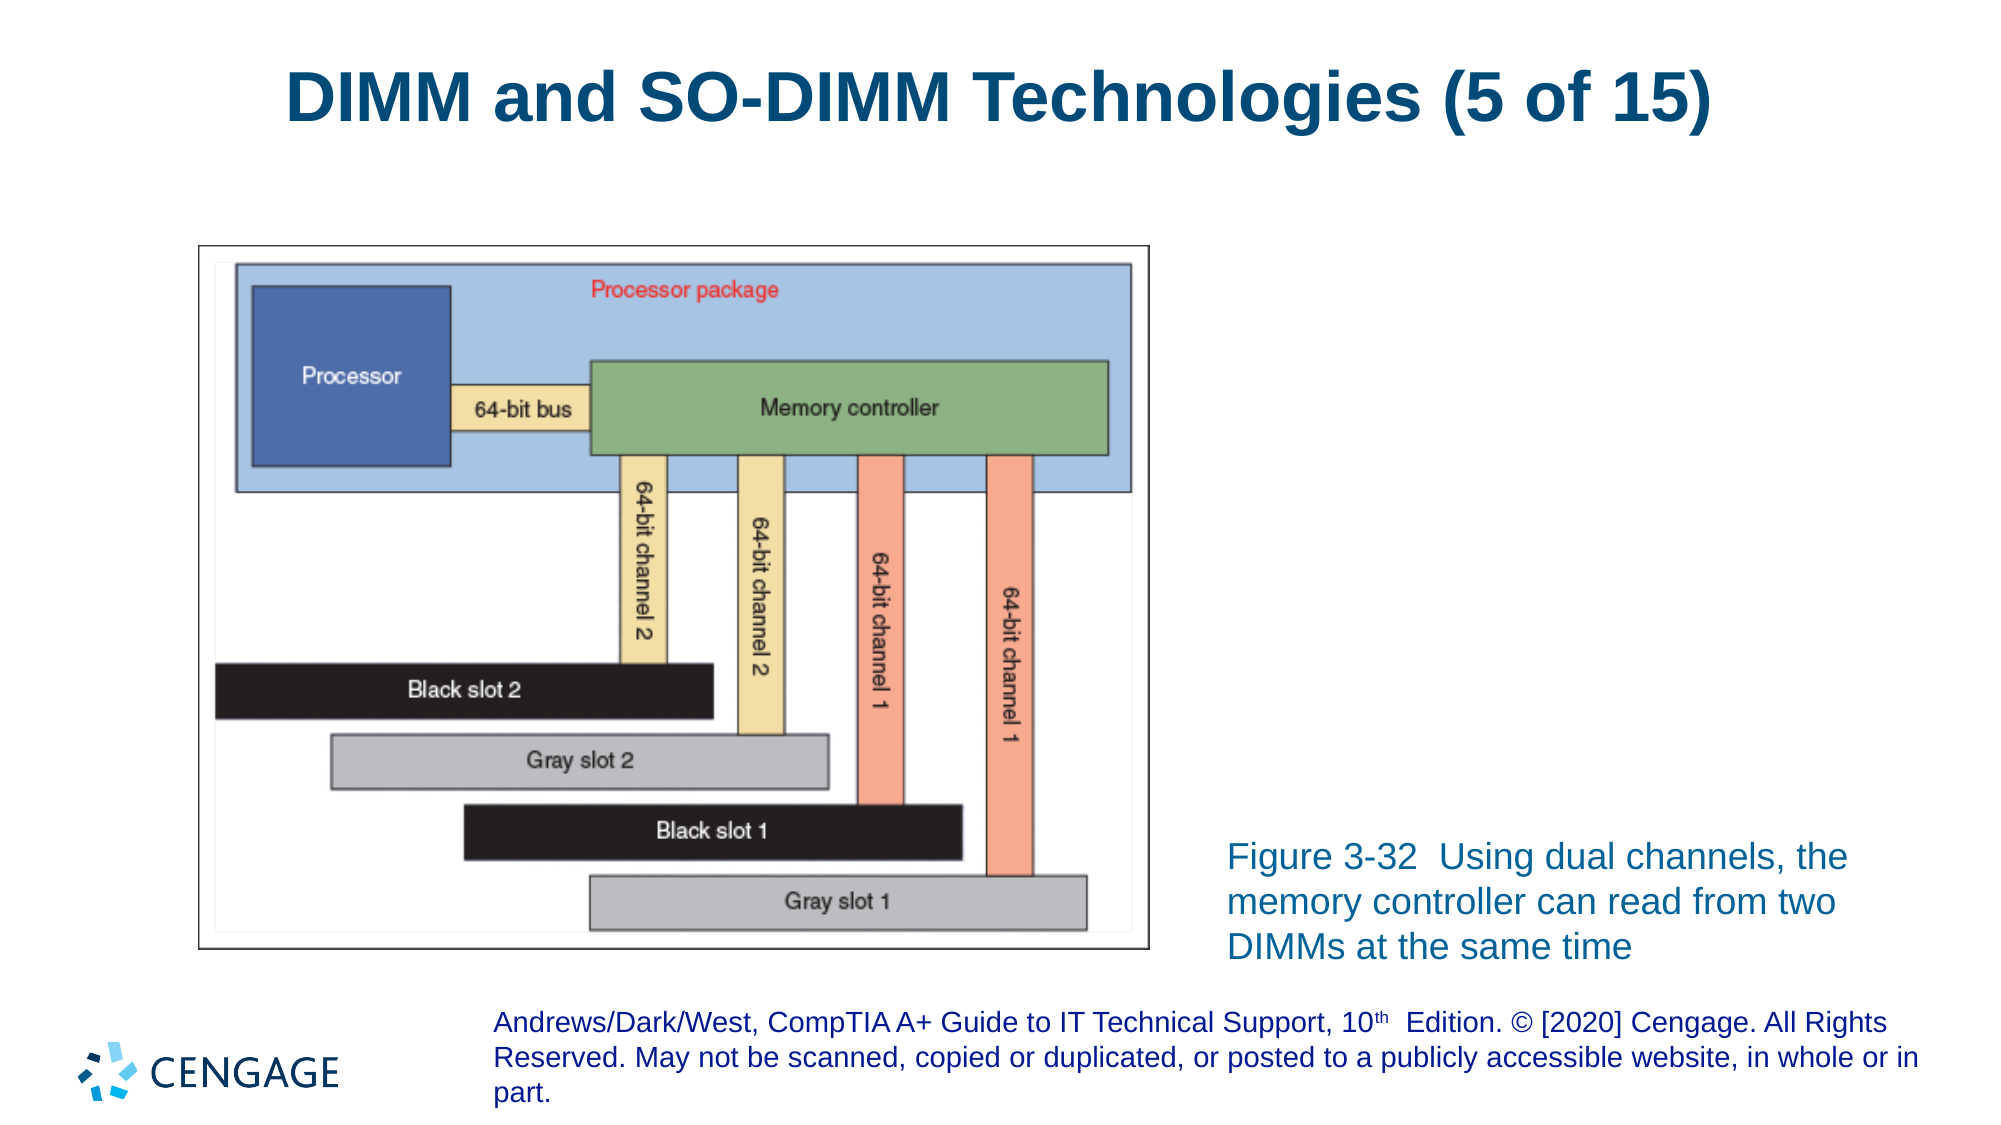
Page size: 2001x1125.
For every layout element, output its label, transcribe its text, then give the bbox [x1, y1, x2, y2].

picture [198, 245, 1150, 950]
title DIMM and SO-DIMM Technologies (5 of 15) [137, 59, 1863, 171]
picture [78, 1042, 338, 1101]
list Figure 3-32 Using dual channels, the memory controller can read from two DIMMs at the same time [1226, 831, 1880, 965]
